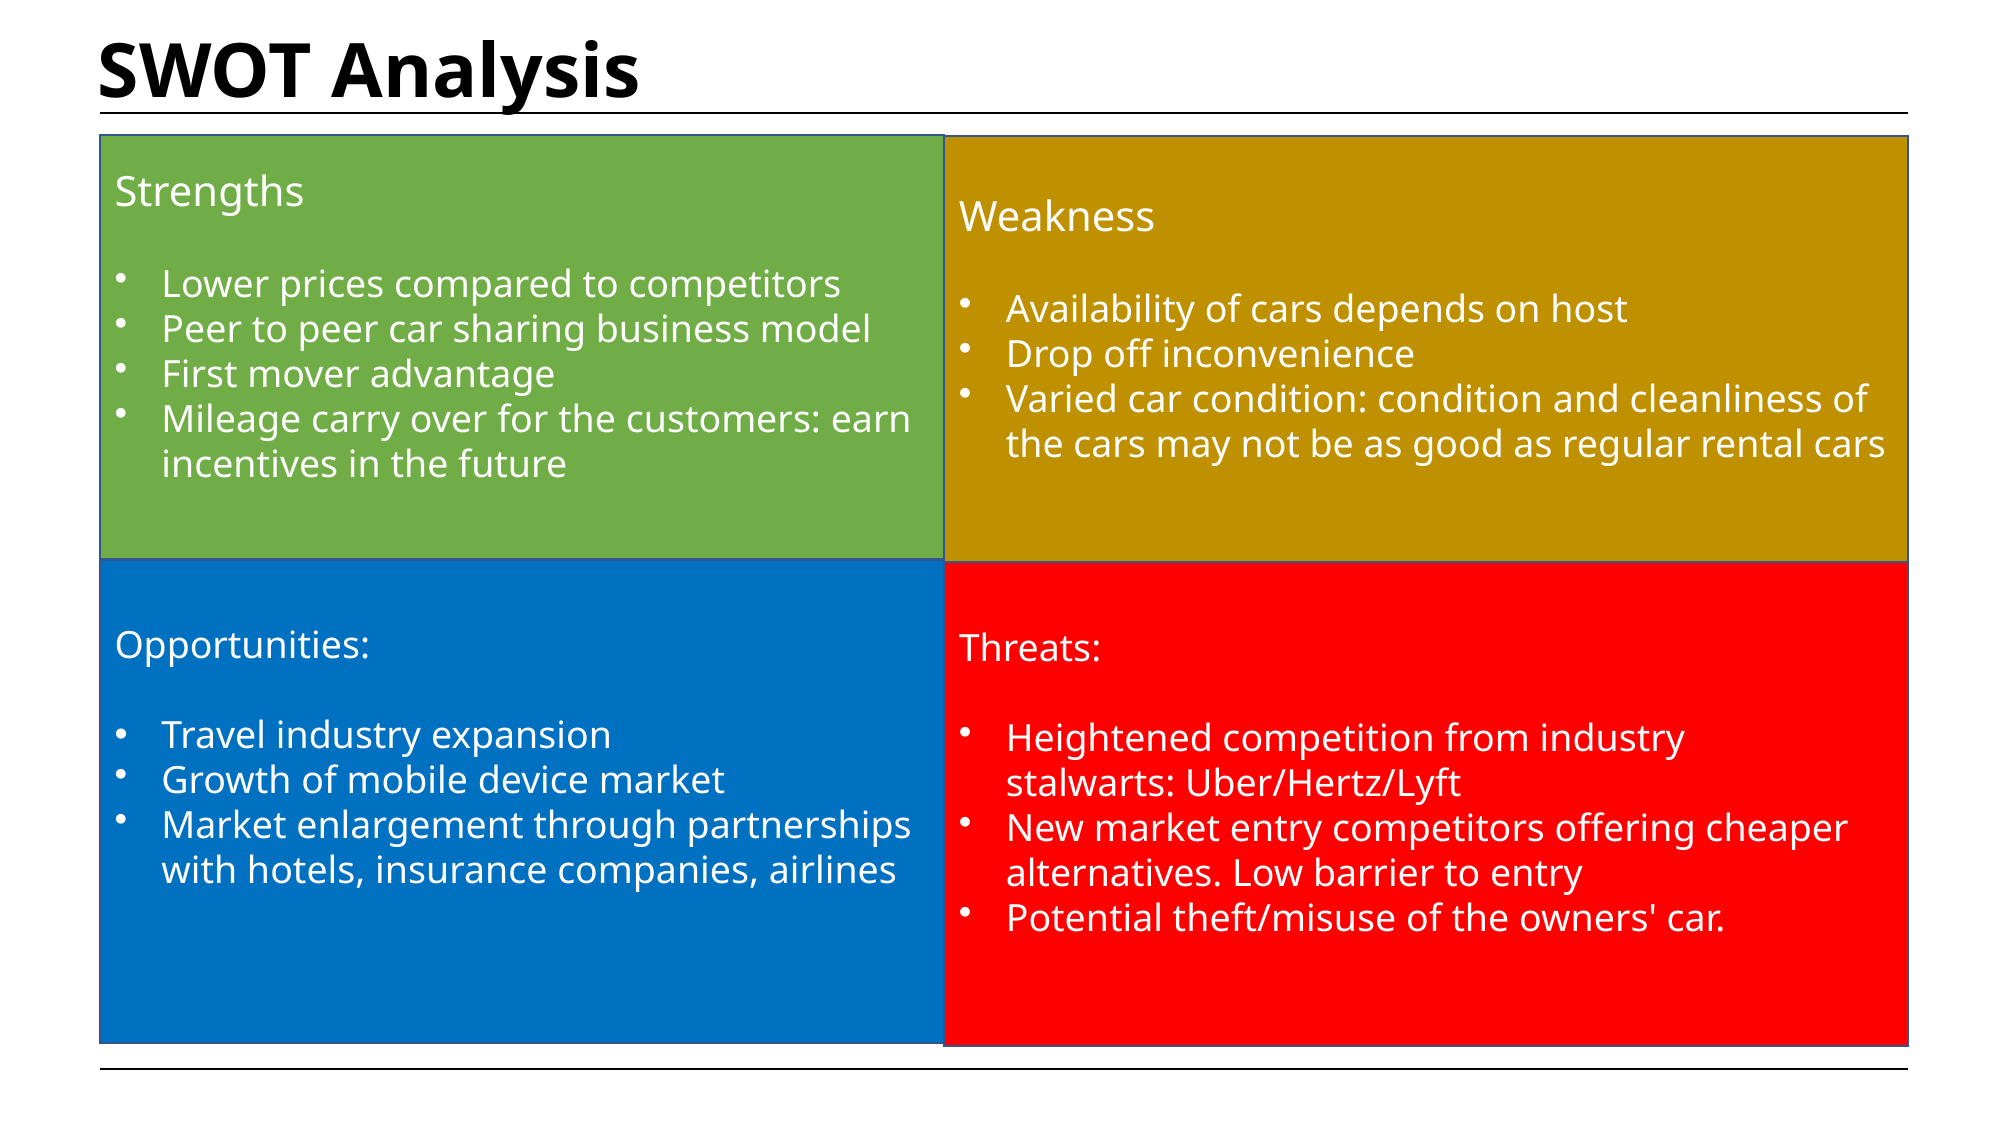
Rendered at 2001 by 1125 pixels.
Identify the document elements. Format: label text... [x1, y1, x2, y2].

text_box Opportunities: Travel industry expansion Growth of mobile device market Market enlargement through partnerships with hotels, insurance companies, airlines [99, 558, 945, 1044]
text_box Strengths Lower prices compared to competitors Peer to peer car sharing business model First mover advantage Mileage carry over for the customers: earn incentives in the future [99, 134, 945, 558]
text_box SWOT Analysis [82, 32, 1000, 114]
text_box Threats: Heightened competition from industry stalwarts: Uber/Hertz/Lyft New market entry competitors offering cheaper alternatives. Low barrier to entry Potential theft/misuse of the owners' car. [943, 561, 1909, 1047]
text_box Weakness Availability of cars depends on host Drop off inconvenience Varied car condition: condition and cleanliness of the cars may not be as good as regular rental cars [943, 135, 1909, 561]
